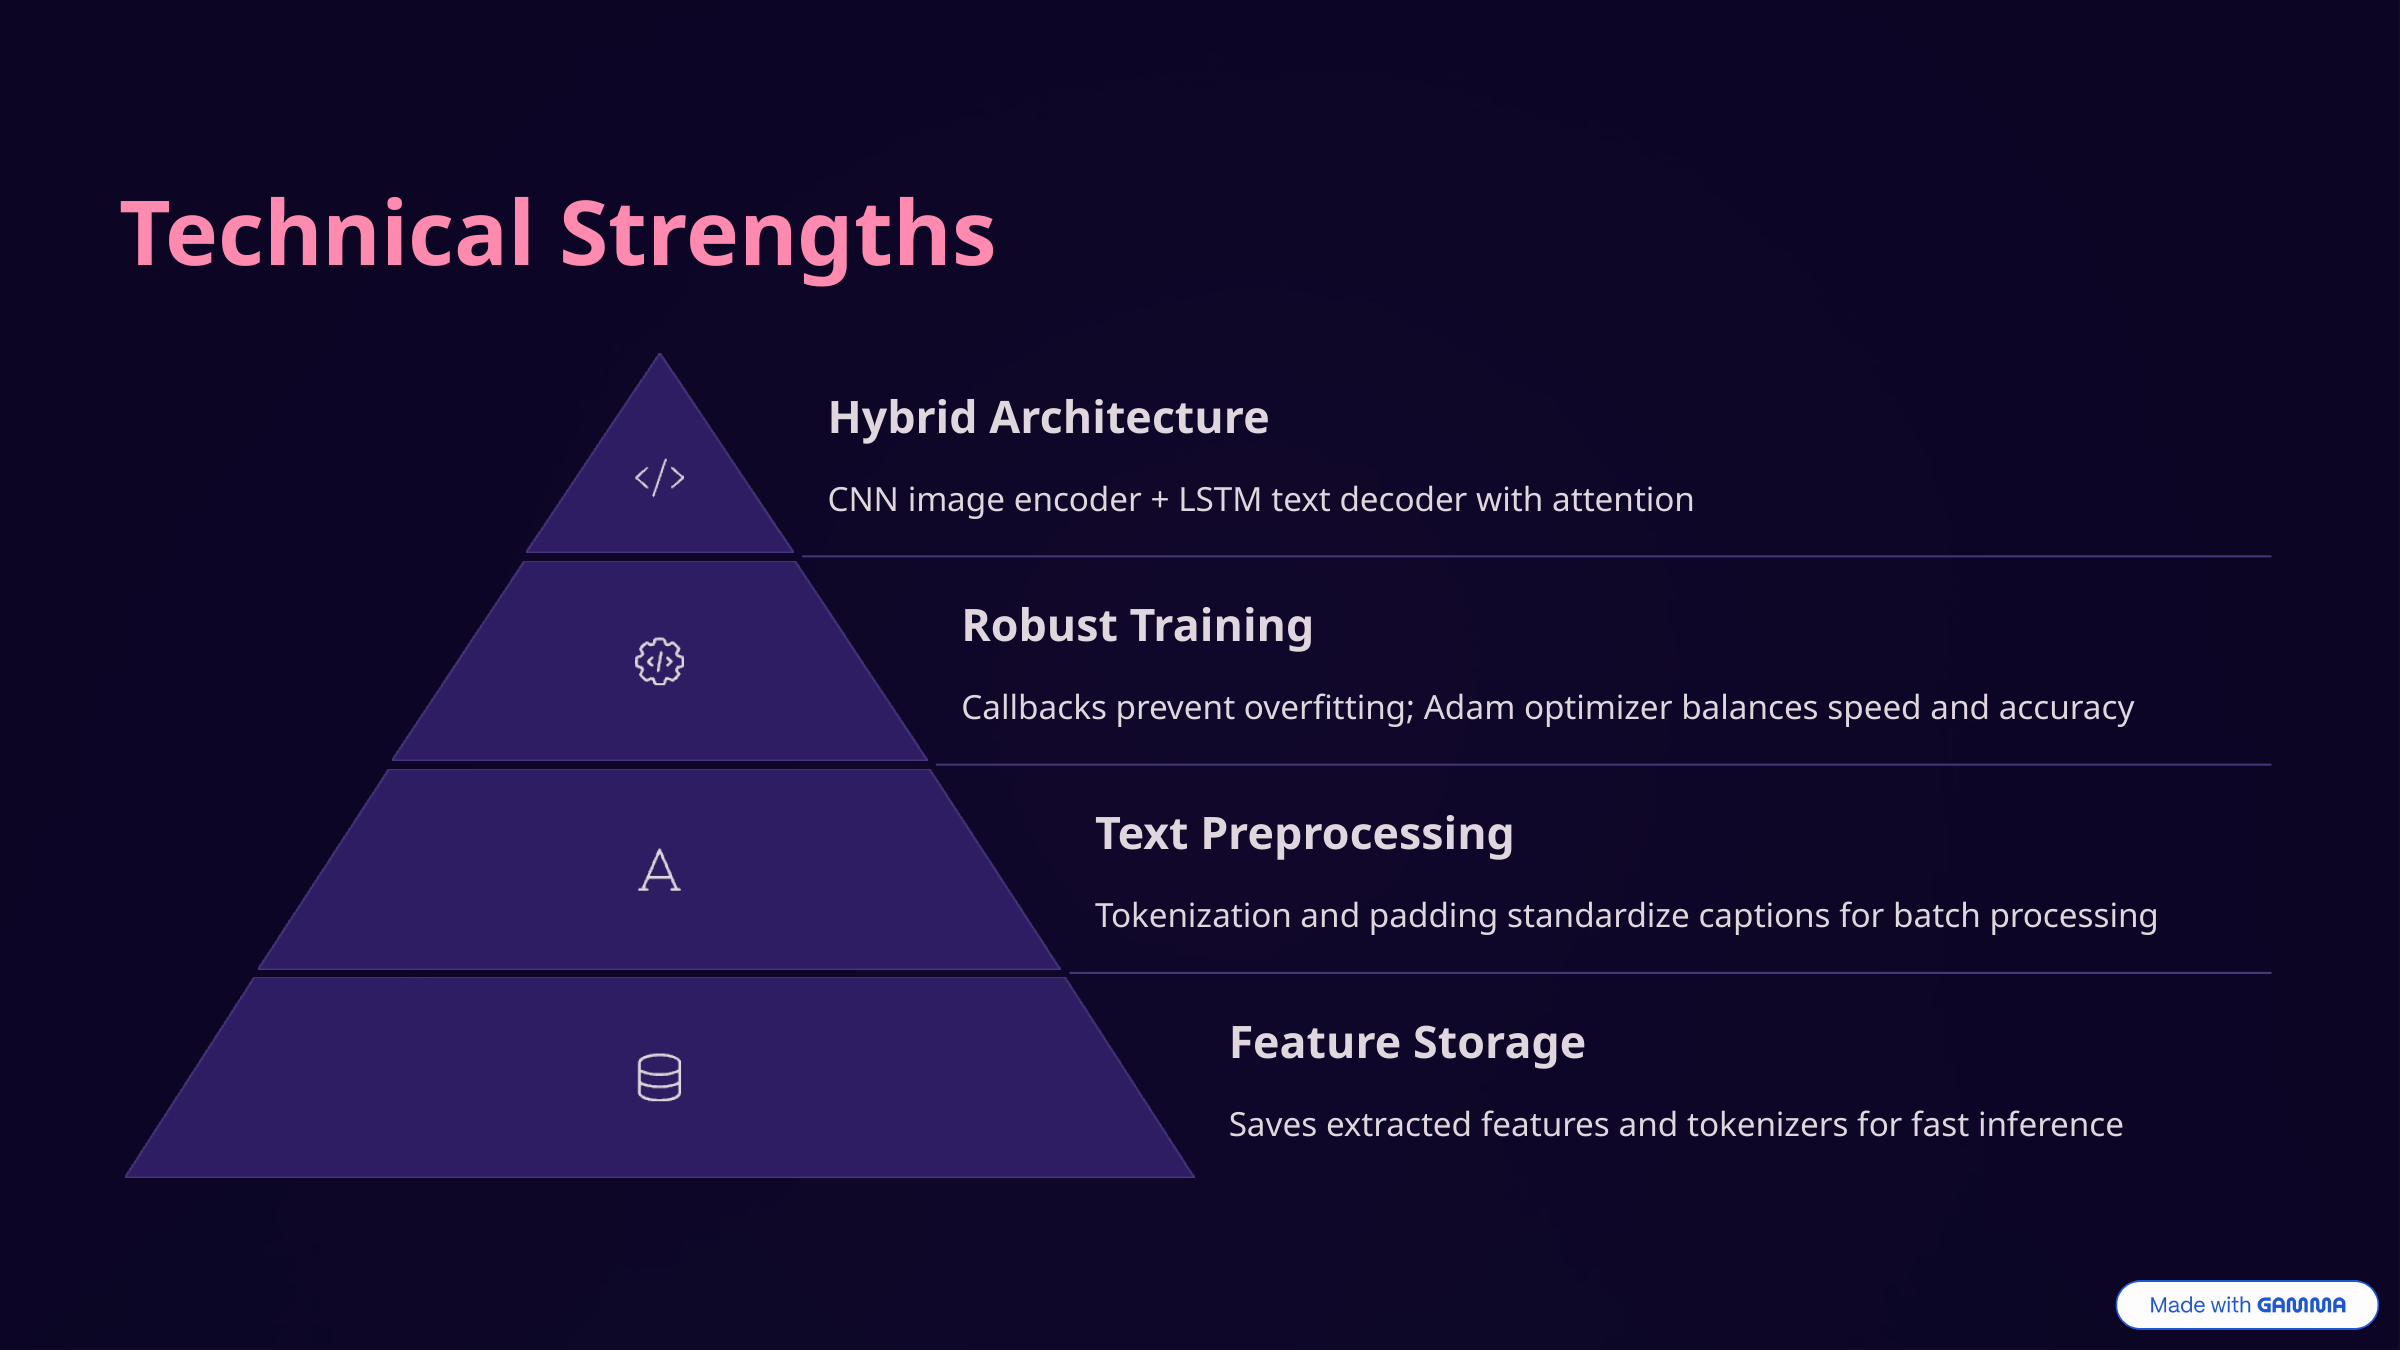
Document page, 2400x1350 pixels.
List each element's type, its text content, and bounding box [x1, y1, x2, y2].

picture [124, 977, 1195, 1178]
picture [526, 352, 794, 553]
text_box Tokenization and padding standardize captions for batch processing [1095, 880, 2202, 935]
text_box Hybrid Architecture [827, 387, 1277, 444]
text_box Robust Training [961, 595, 1411, 652]
picture [258, 769, 1061, 970]
picture [392, 561, 928, 761]
text_box Callbacks prevent overfitting; Adam optimizer balances speed and accuracy [961, 672, 2192, 727]
text_box Technical Strengths [119, 172, 1018, 285]
text_box Feature Storage [1228, 1011, 1678, 1069]
text_box CNN image encoder + LSTM text decoder with attention [827, 463, 1735, 519]
picture [2106, 1271, 2389, 1339]
text_box Saves extracted features and tokenizers for fast inference [1228, 1088, 2165, 1144]
text_box Text Preprocessing [1095, 803, 1544, 860]
